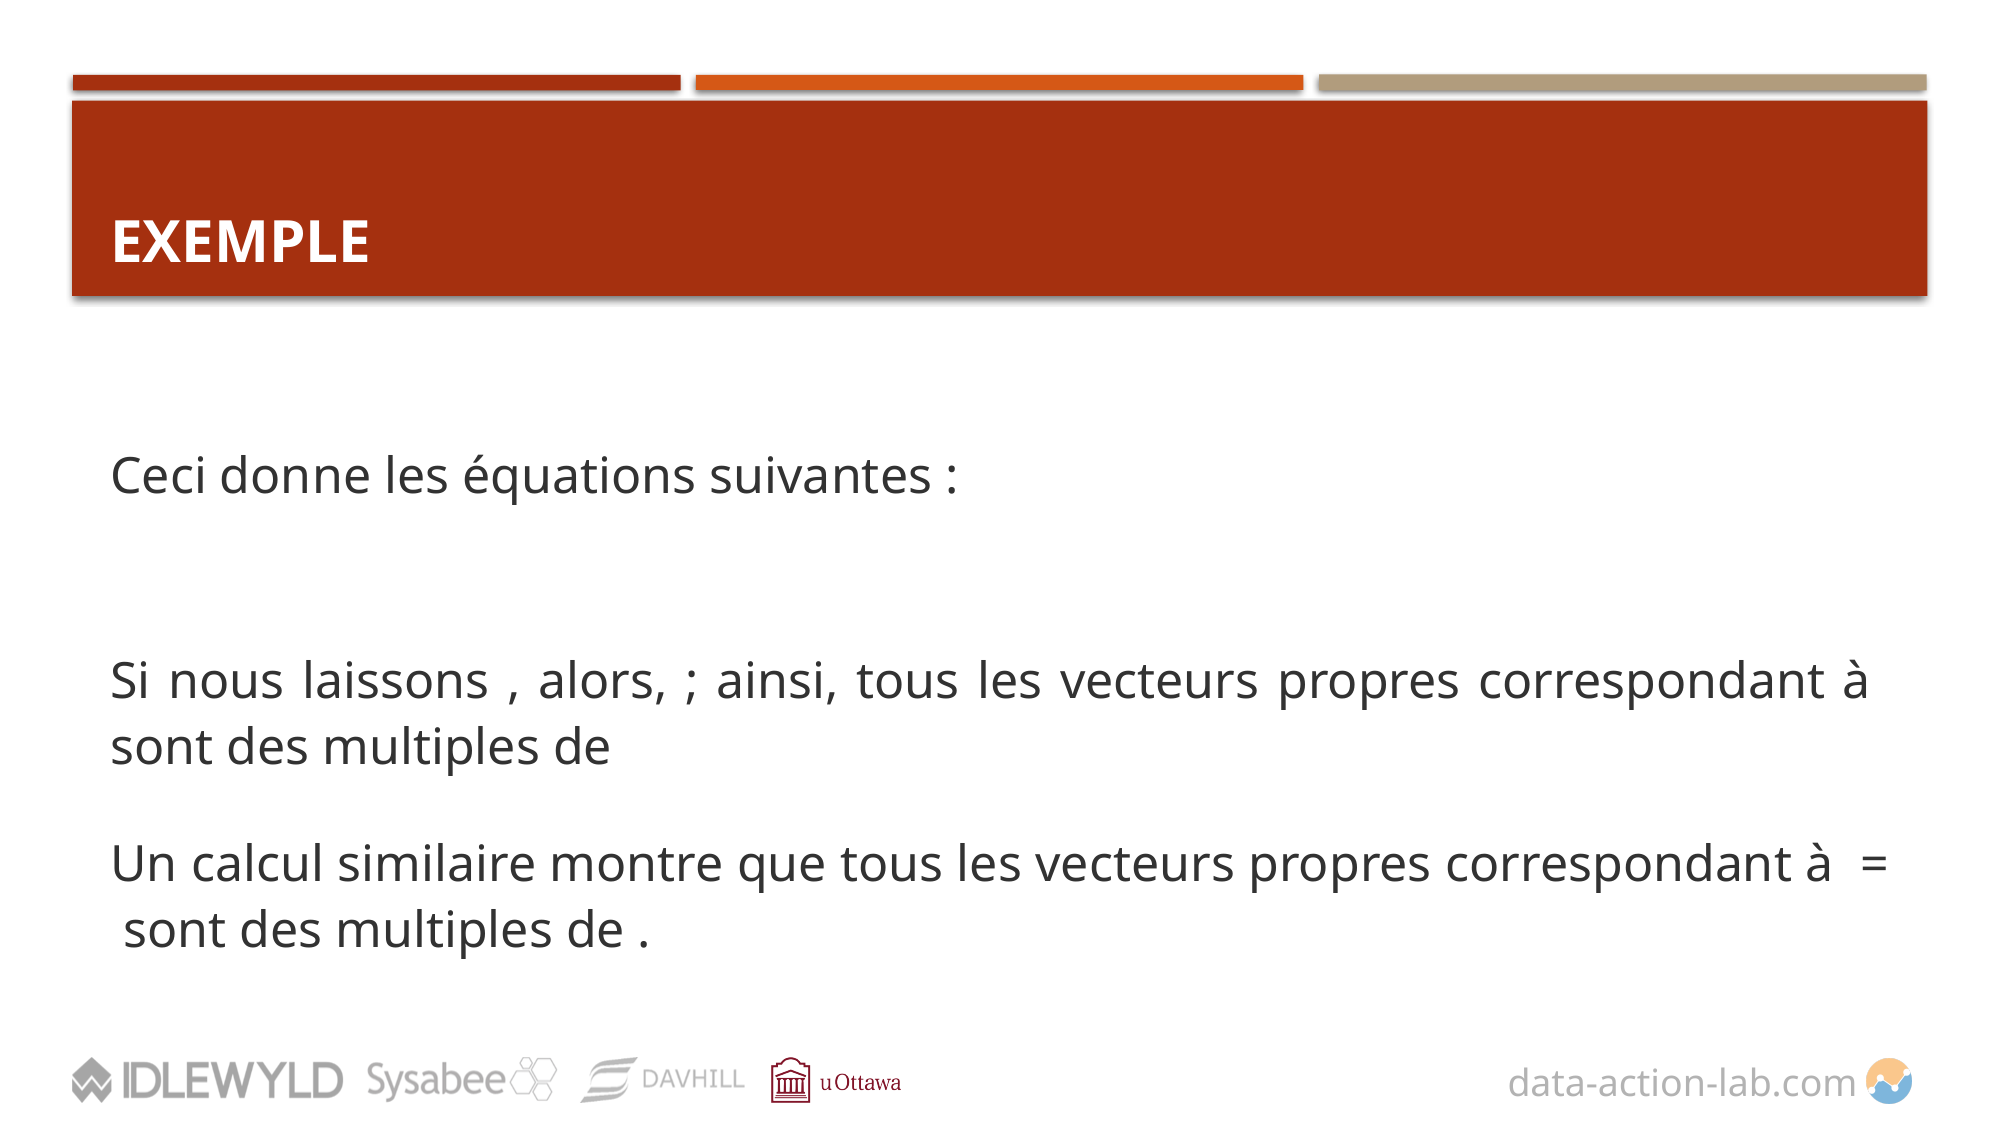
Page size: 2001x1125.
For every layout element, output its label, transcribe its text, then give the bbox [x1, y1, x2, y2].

picture [72, 1057, 745, 1103]
title EXEMPLE [95, 115, 1905, 282]
picture [771, 1057, 901, 1103]
